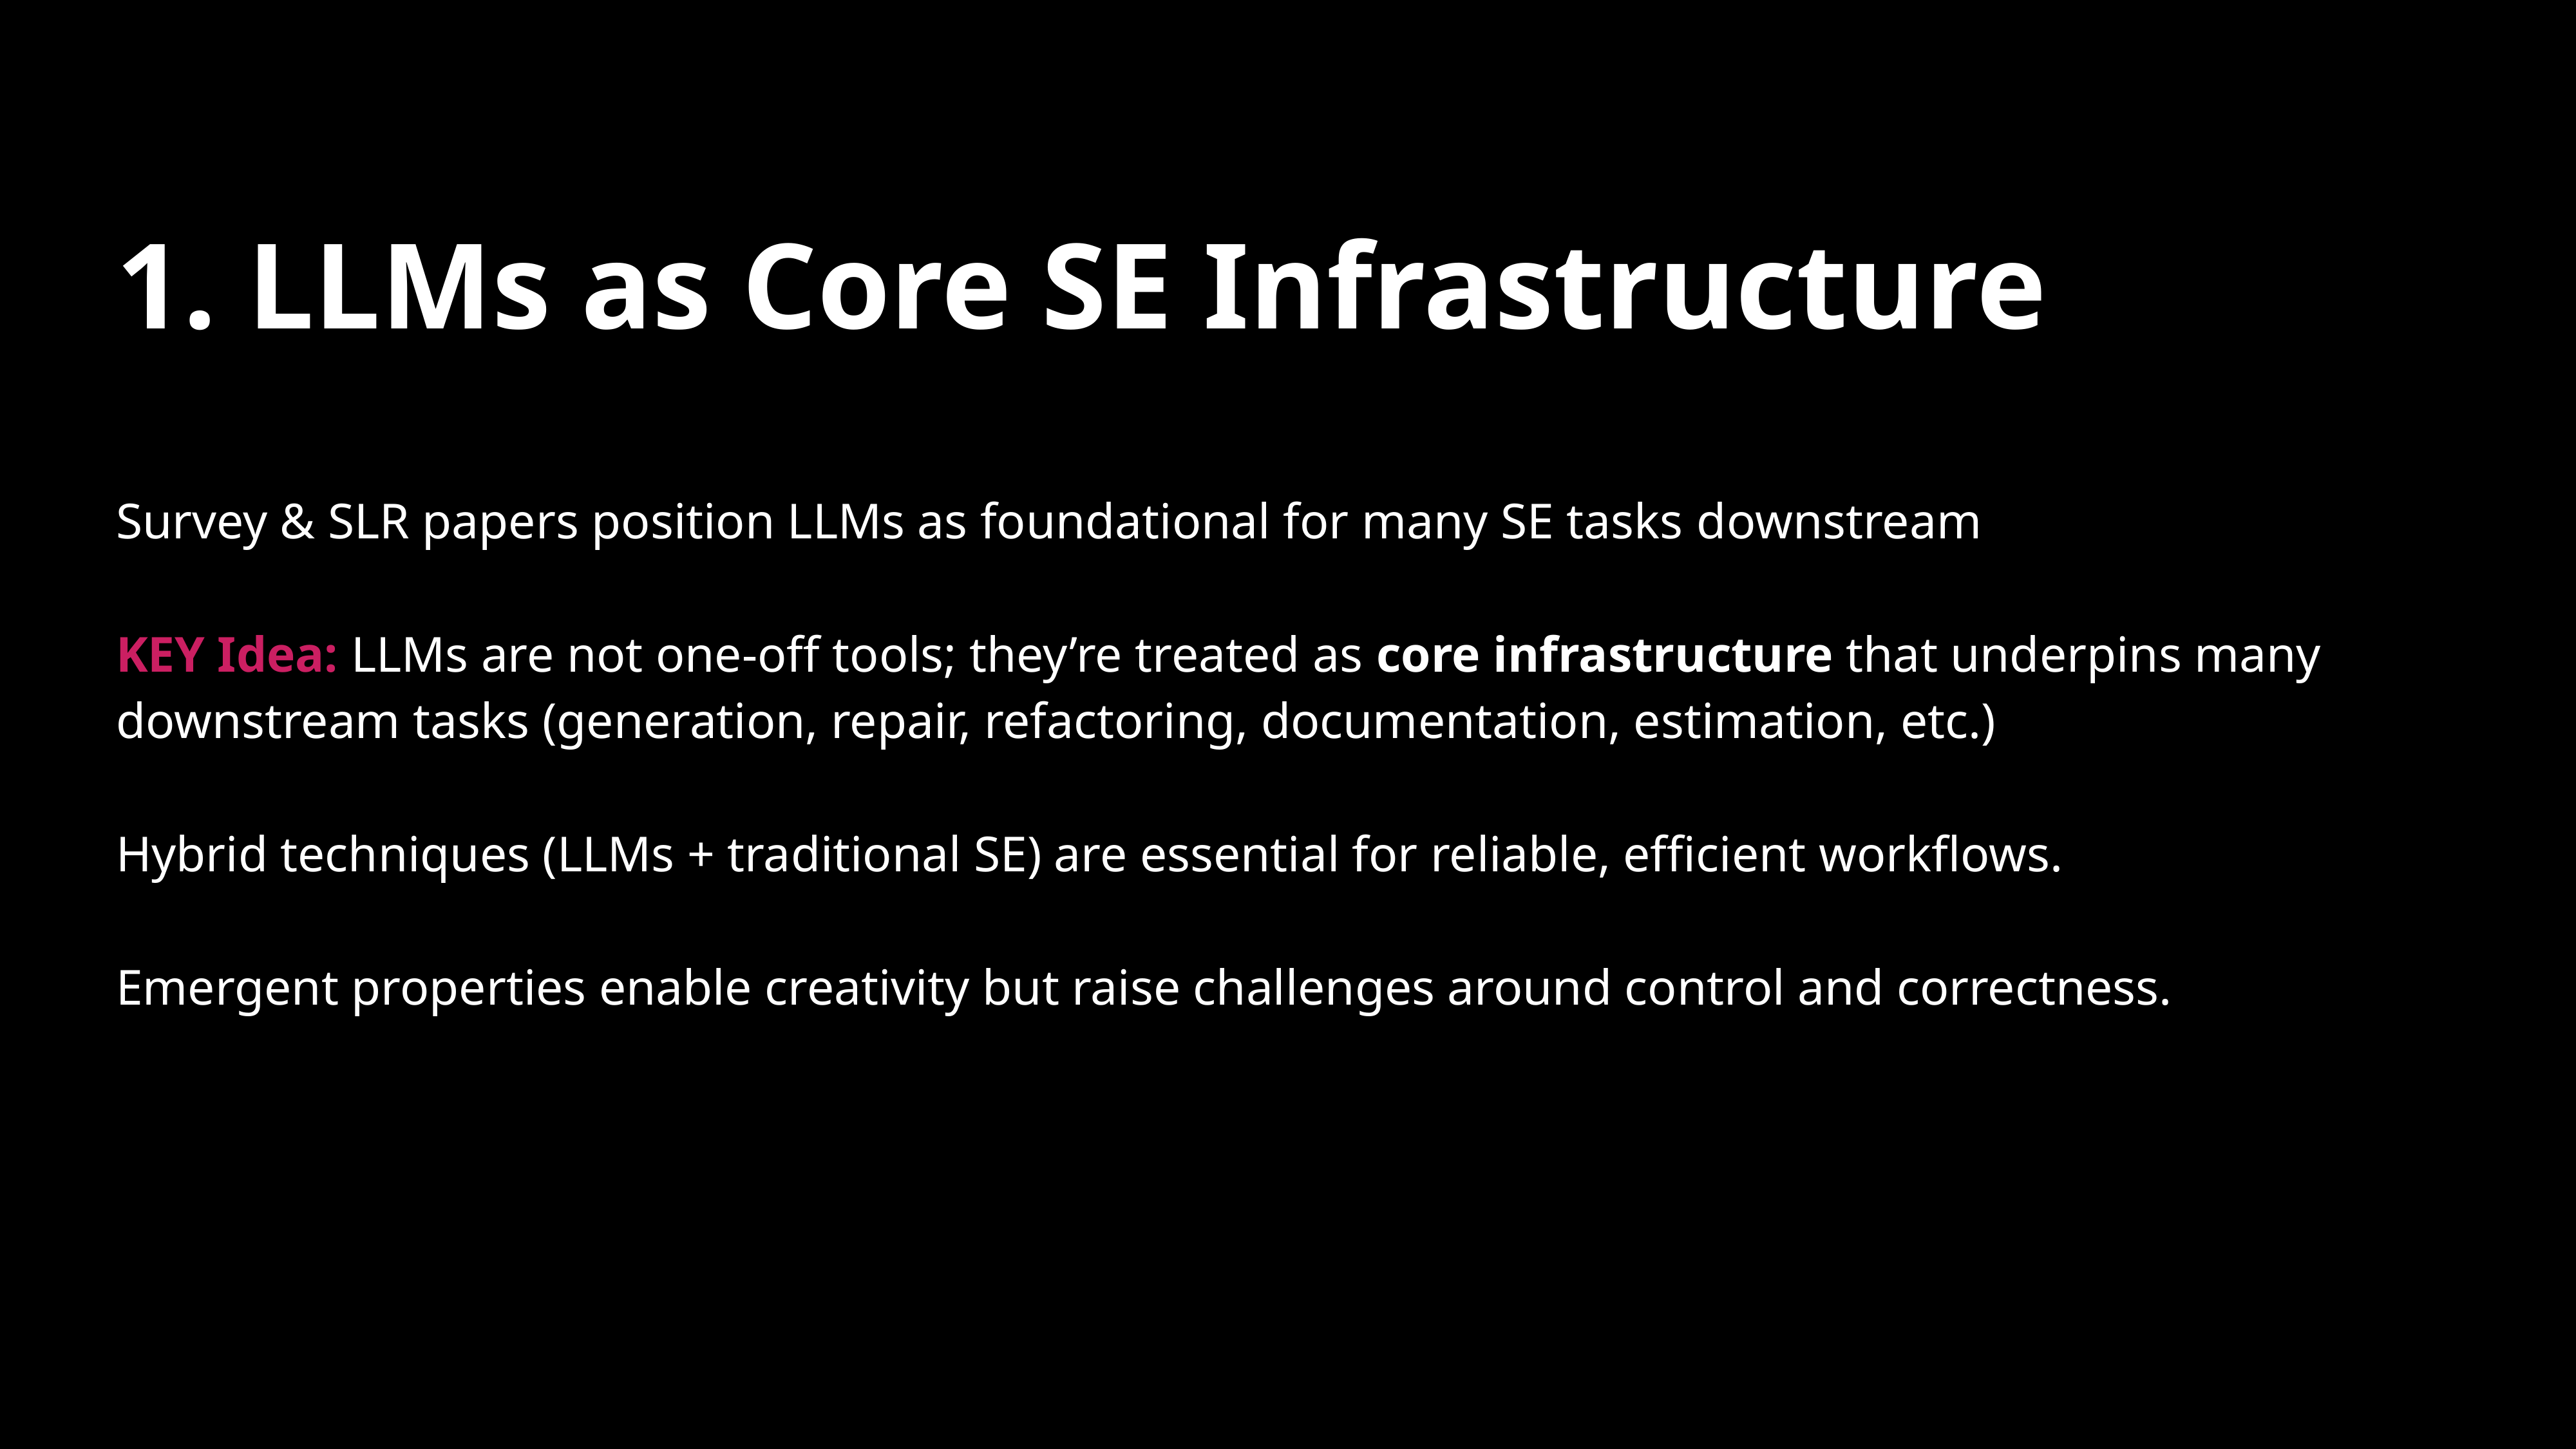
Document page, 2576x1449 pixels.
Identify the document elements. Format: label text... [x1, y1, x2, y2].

list Survey & SLR papers position LLMs as foundational for many SE tasks downstream KEY Idea: LLMs are not one-off tools; they’re treated as core infrastructure that underpins many downstream tasks (generation, repair, refactoring, documentation, estimation, etc.) Hybrid techniques (LLMs + traditional SE) are essential for reliable, efficient workflows. Emergent properties enable creativity but raise challenges around control and correctness. [116, 460, 2488, 1198]
title 1. LLMs as Core SE Infrastructure [116, 81, 2488, 381]
